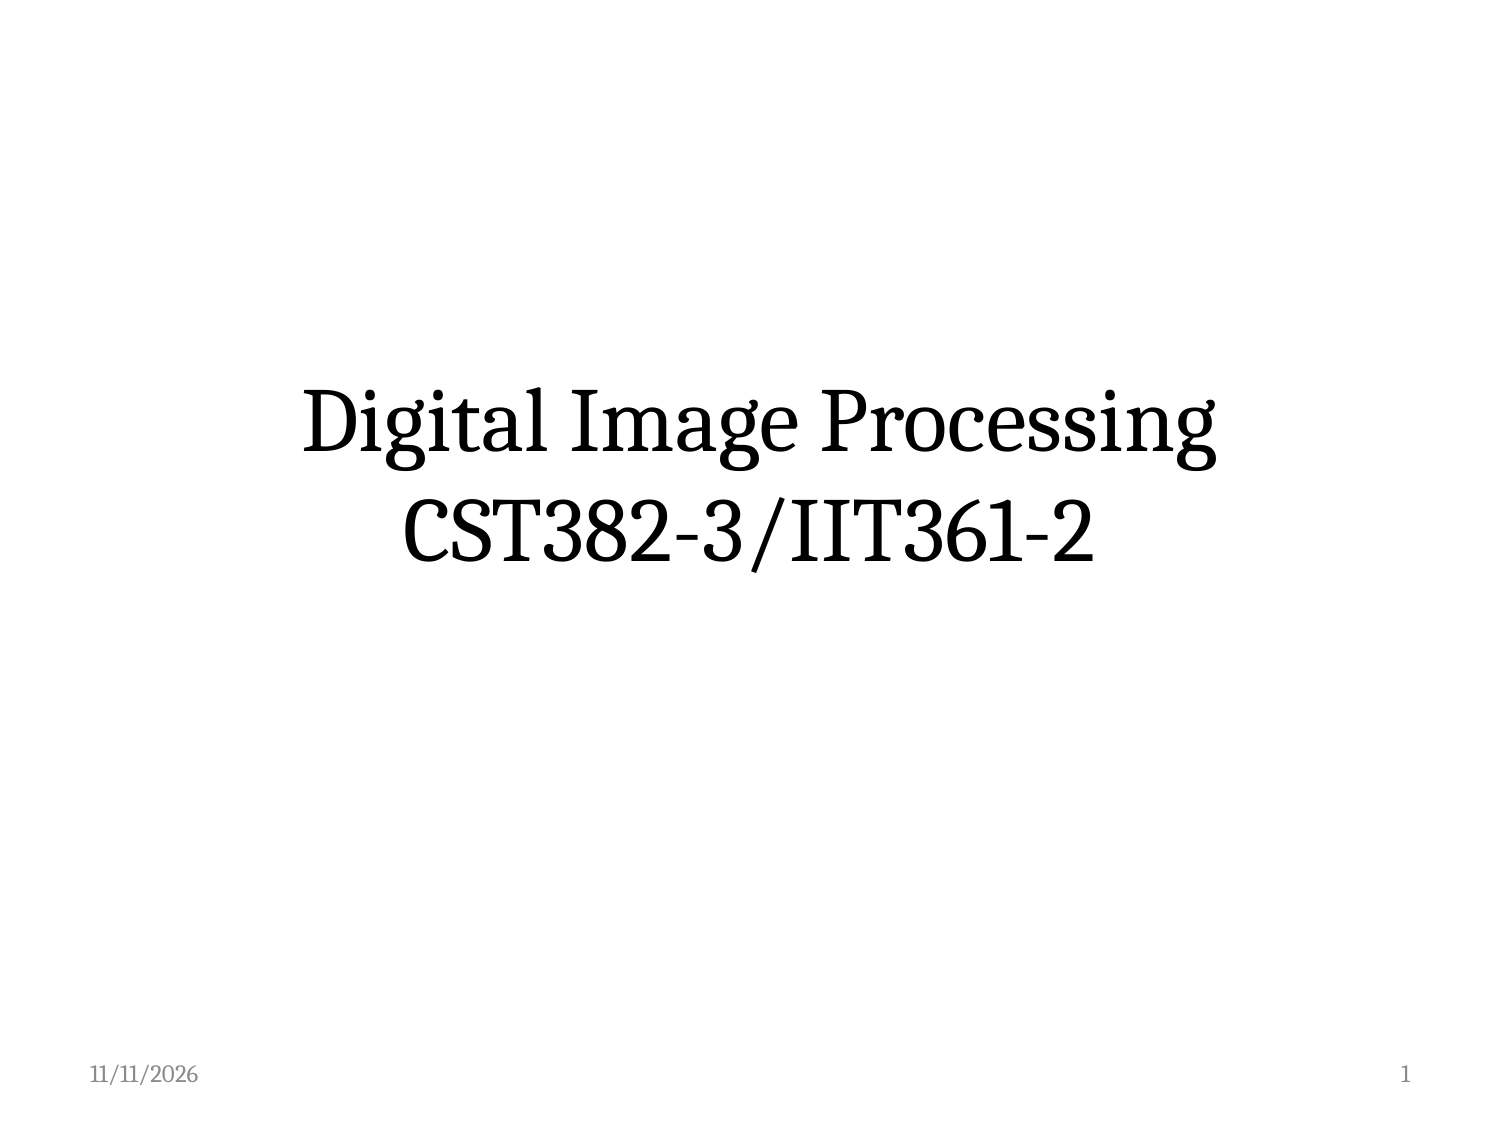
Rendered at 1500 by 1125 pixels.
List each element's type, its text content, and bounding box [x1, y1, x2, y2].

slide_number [75, 1042, 425, 1103]
title Digital Image Processing CST382-3/IIT361-2 [112, 349, 1388, 591]
slide_number 1 [1074, 1042, 1425, 1103]
